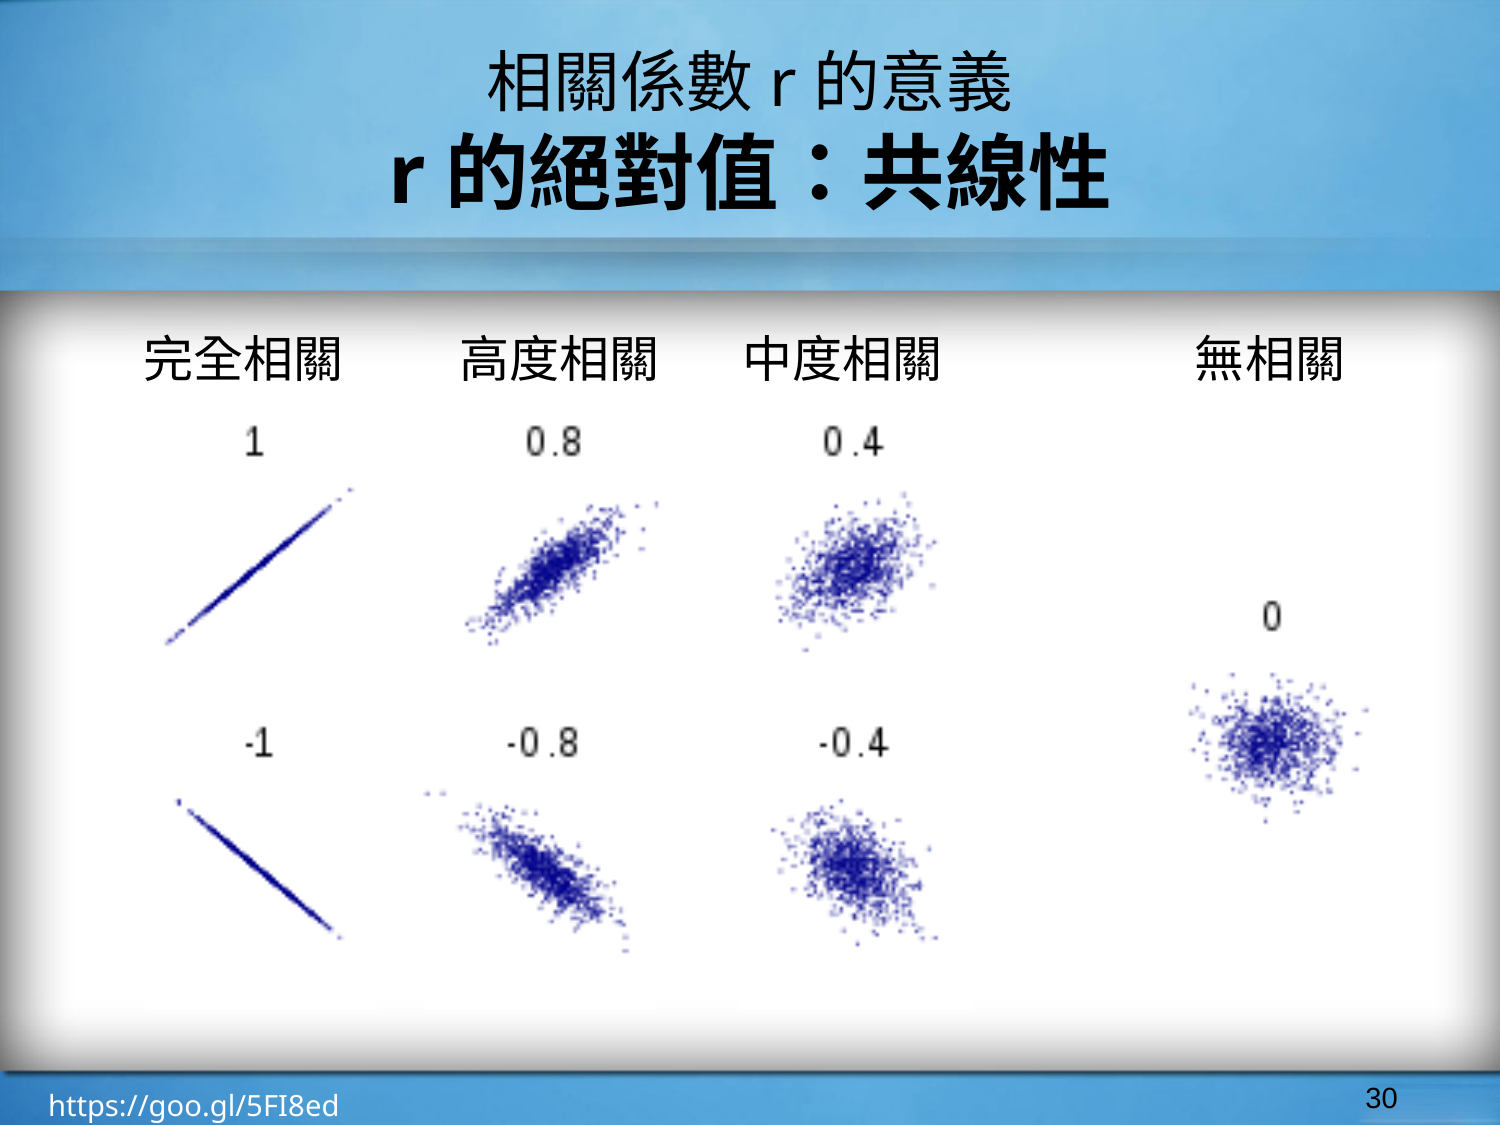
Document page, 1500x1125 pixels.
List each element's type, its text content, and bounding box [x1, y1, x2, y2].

picture [0, 0, 1500, 1125]
text_box 高度相關 [443, 320, 677, 387]
title 相關係數r的意義 r的絕對值：共線性 [78, 27, 1422, 232]
text_box 中度相關 [725, 320, 960, 387]
subtitle https://goo.gl/5FI8ed [3, 1080, 1348, 1125]
slide_number ‹#› [1350, 1074, 1488, 1118]
text_box 完全相關 [126, 320, 361, 387]
text_box 無相關 [1153, 320, 1387, 387]
